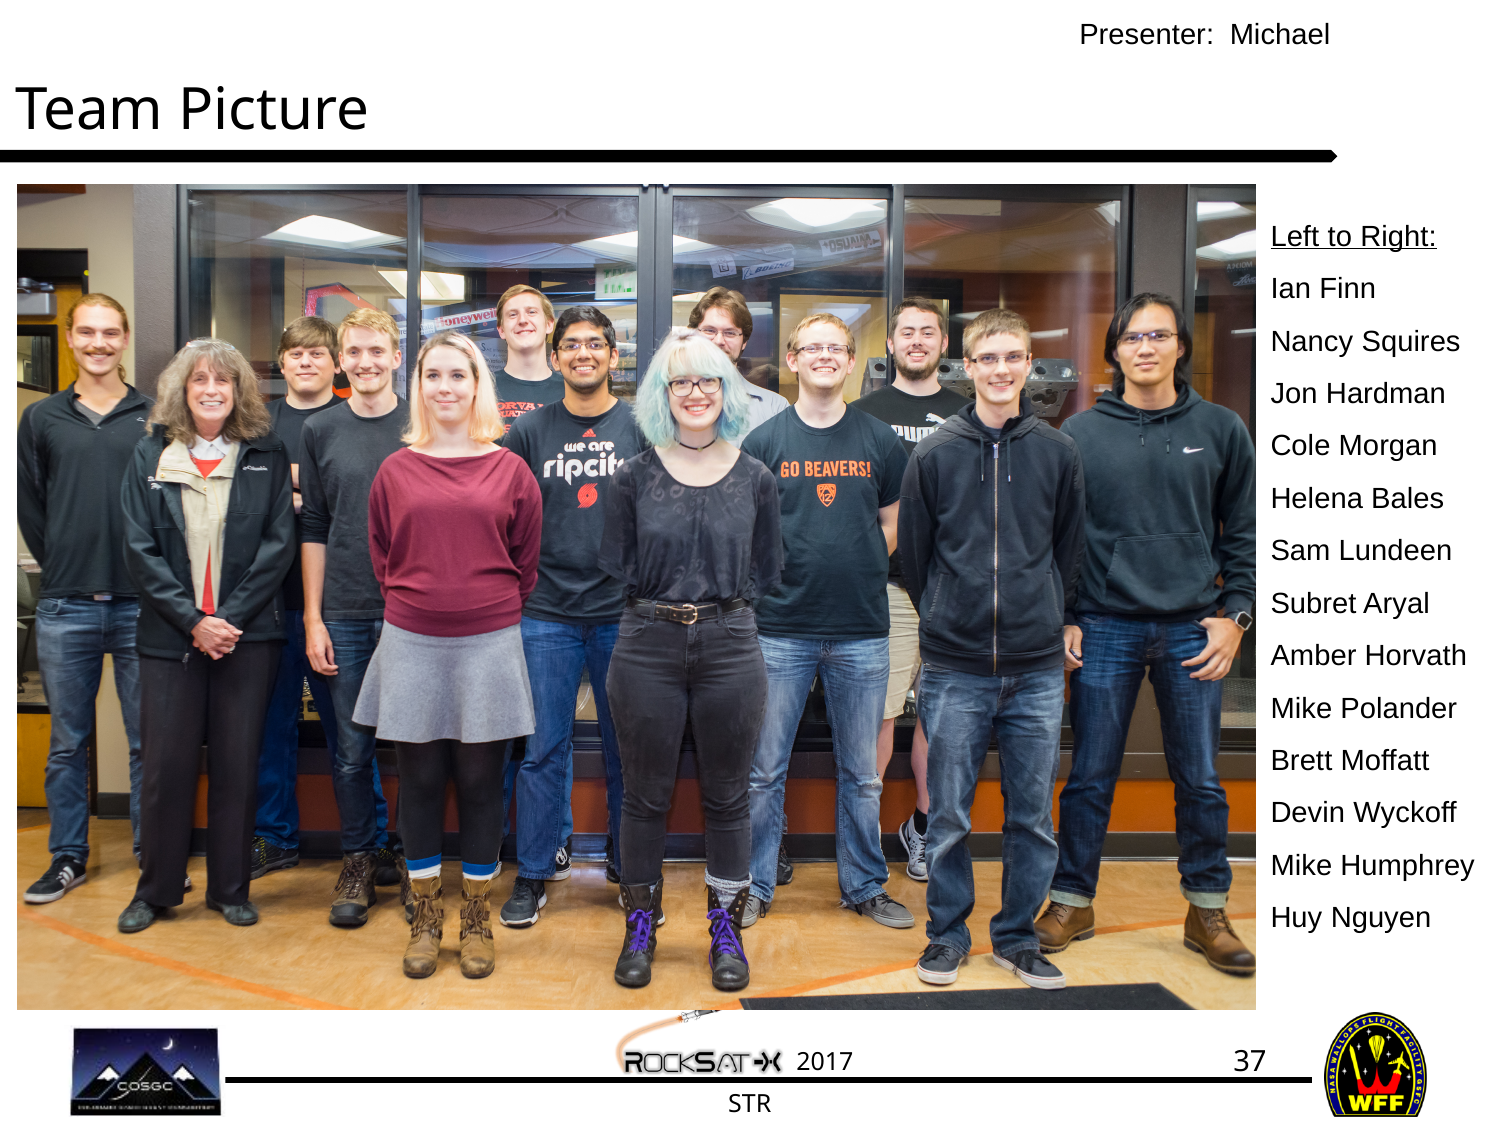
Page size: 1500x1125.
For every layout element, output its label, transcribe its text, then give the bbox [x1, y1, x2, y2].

picture [64, 1025, 226, 1117]
slide_number ‹#› [1074, 1034, 1425, 1113]
picture [1324, 1012, 1427, 1117]
title Team Picture [0, 12, 1350, 200]
picture [17, 184, 1256, 1075]
text_box Left to Right: Ian Finn Nancy Squires Jon Hardman Cole Morgan Helena Bales Sam Lundeen Subret Aryal Amber Horvath Mike Polander Brett Moffatt Devin Wyckoff Mike Humphrey Huy Nguyen [1259, 184, 1500, 1010]
text_box Michael [1214, 0, 1500, 67]
